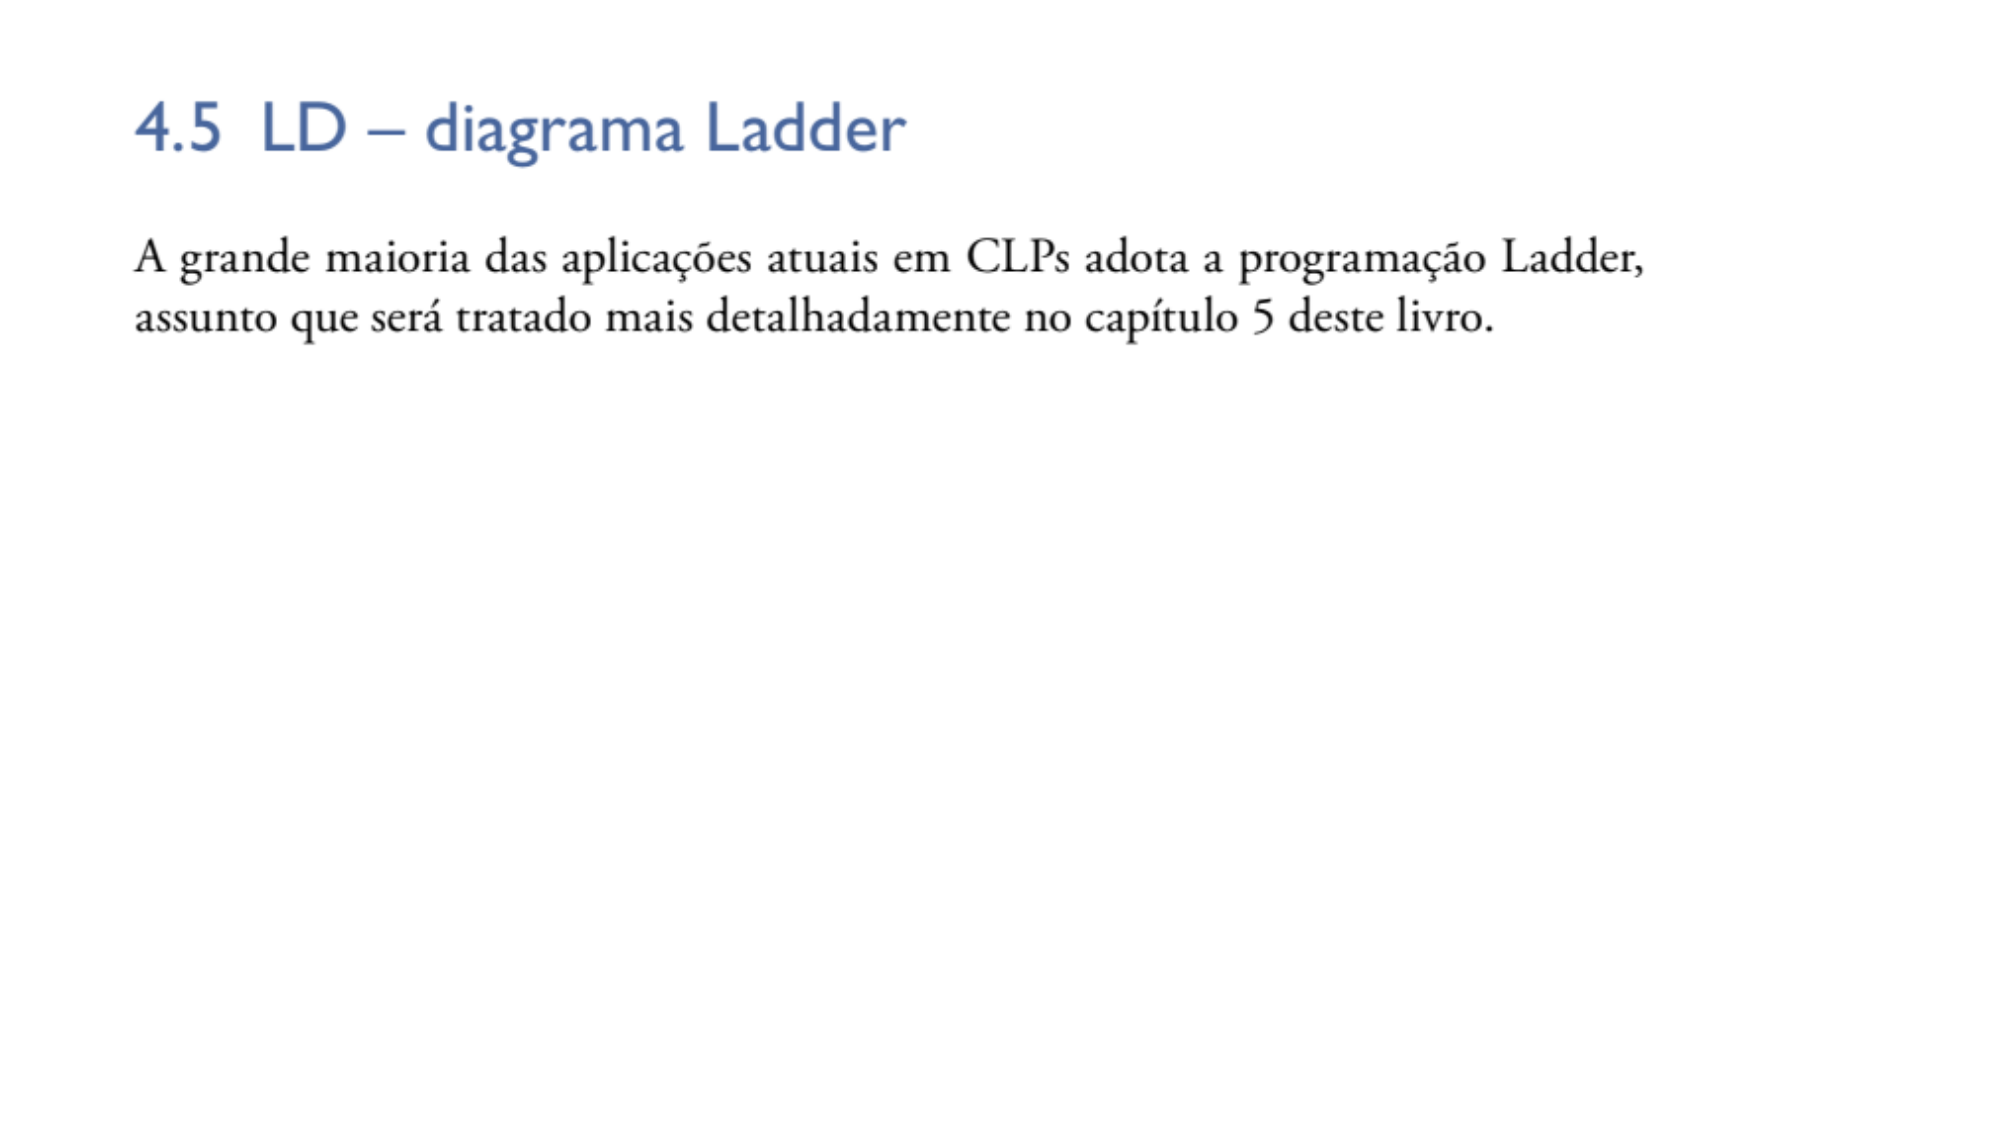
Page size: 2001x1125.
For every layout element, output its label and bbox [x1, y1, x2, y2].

list [103, 76, 1666, 367]
